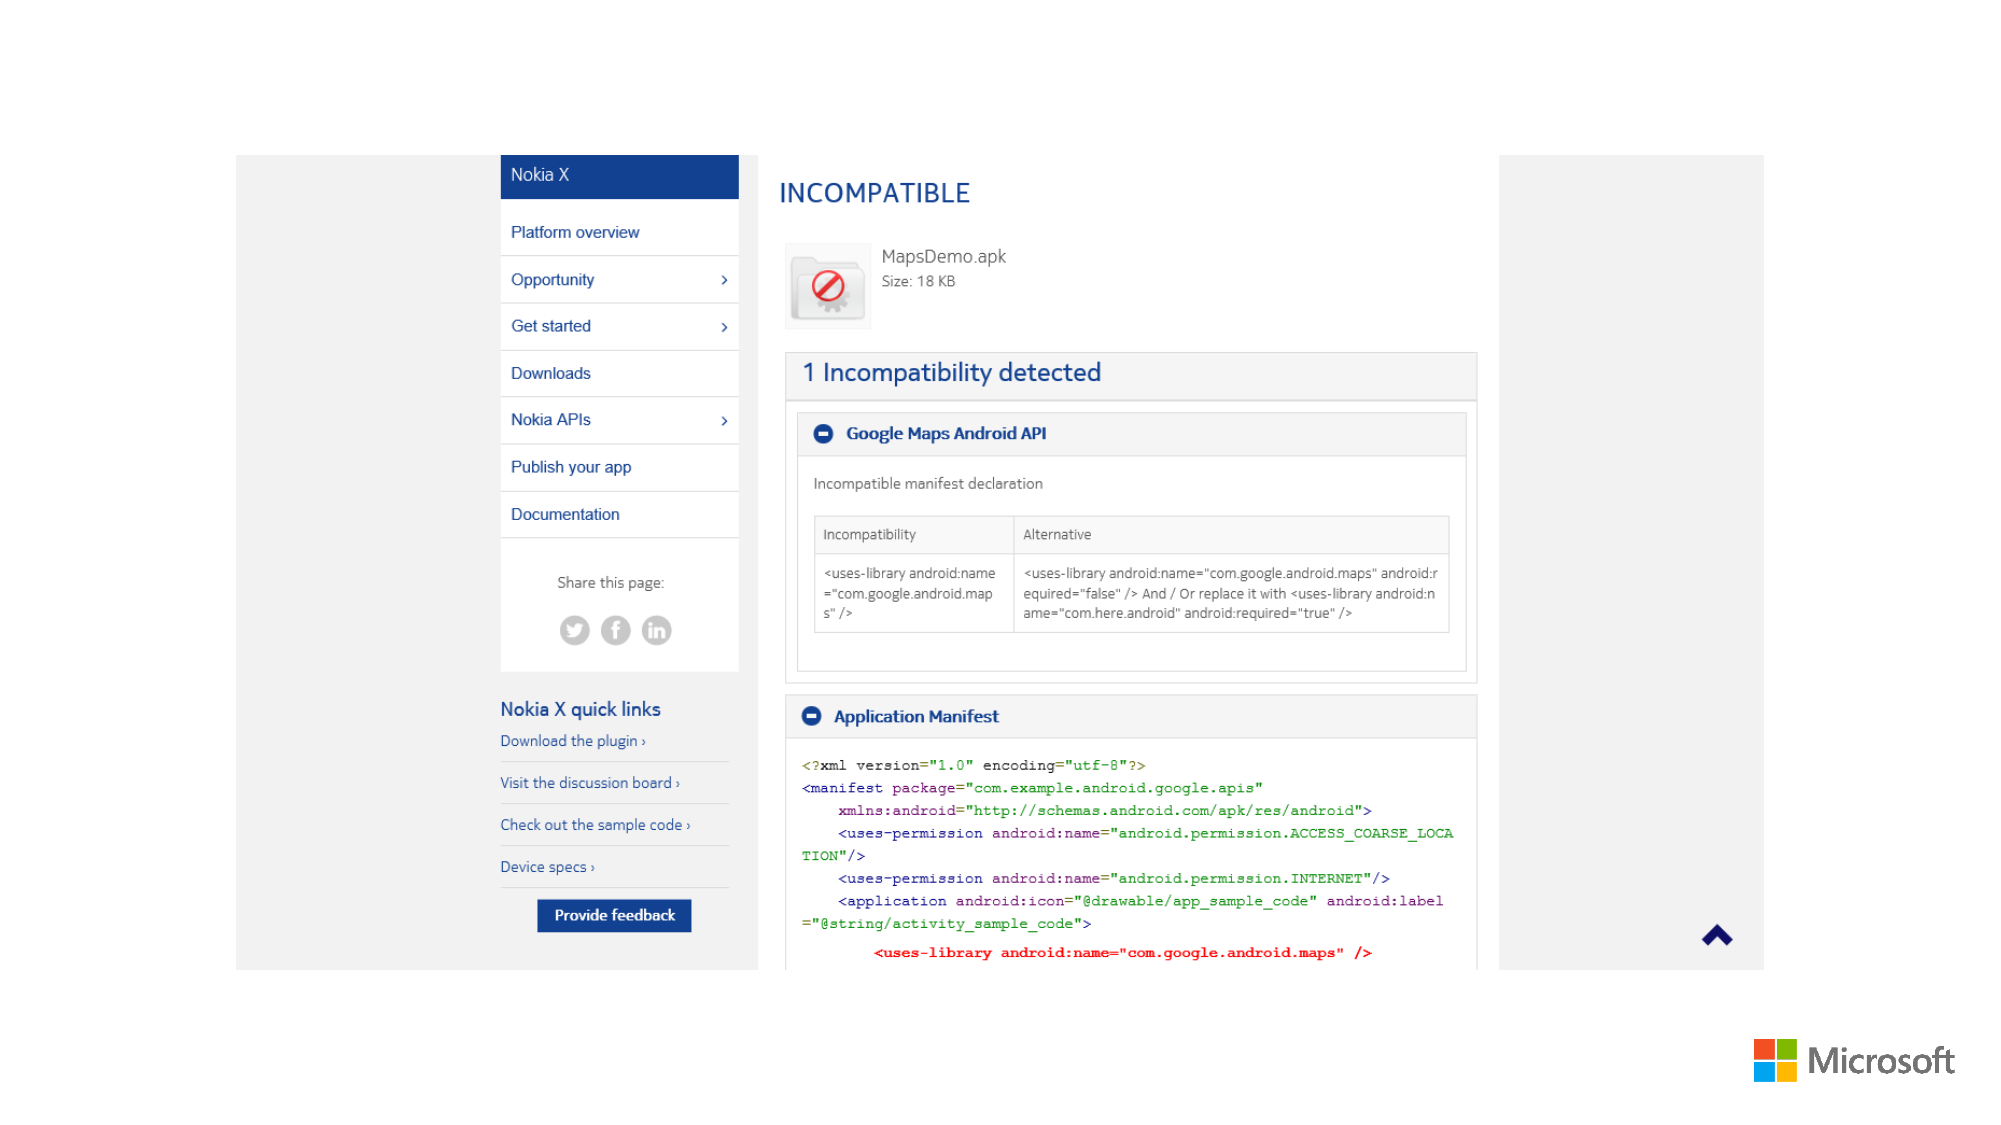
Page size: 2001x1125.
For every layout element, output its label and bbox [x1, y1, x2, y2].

picture [236, 155, 1764, 970]
picture [1726, 1013, 1982, 1107]
